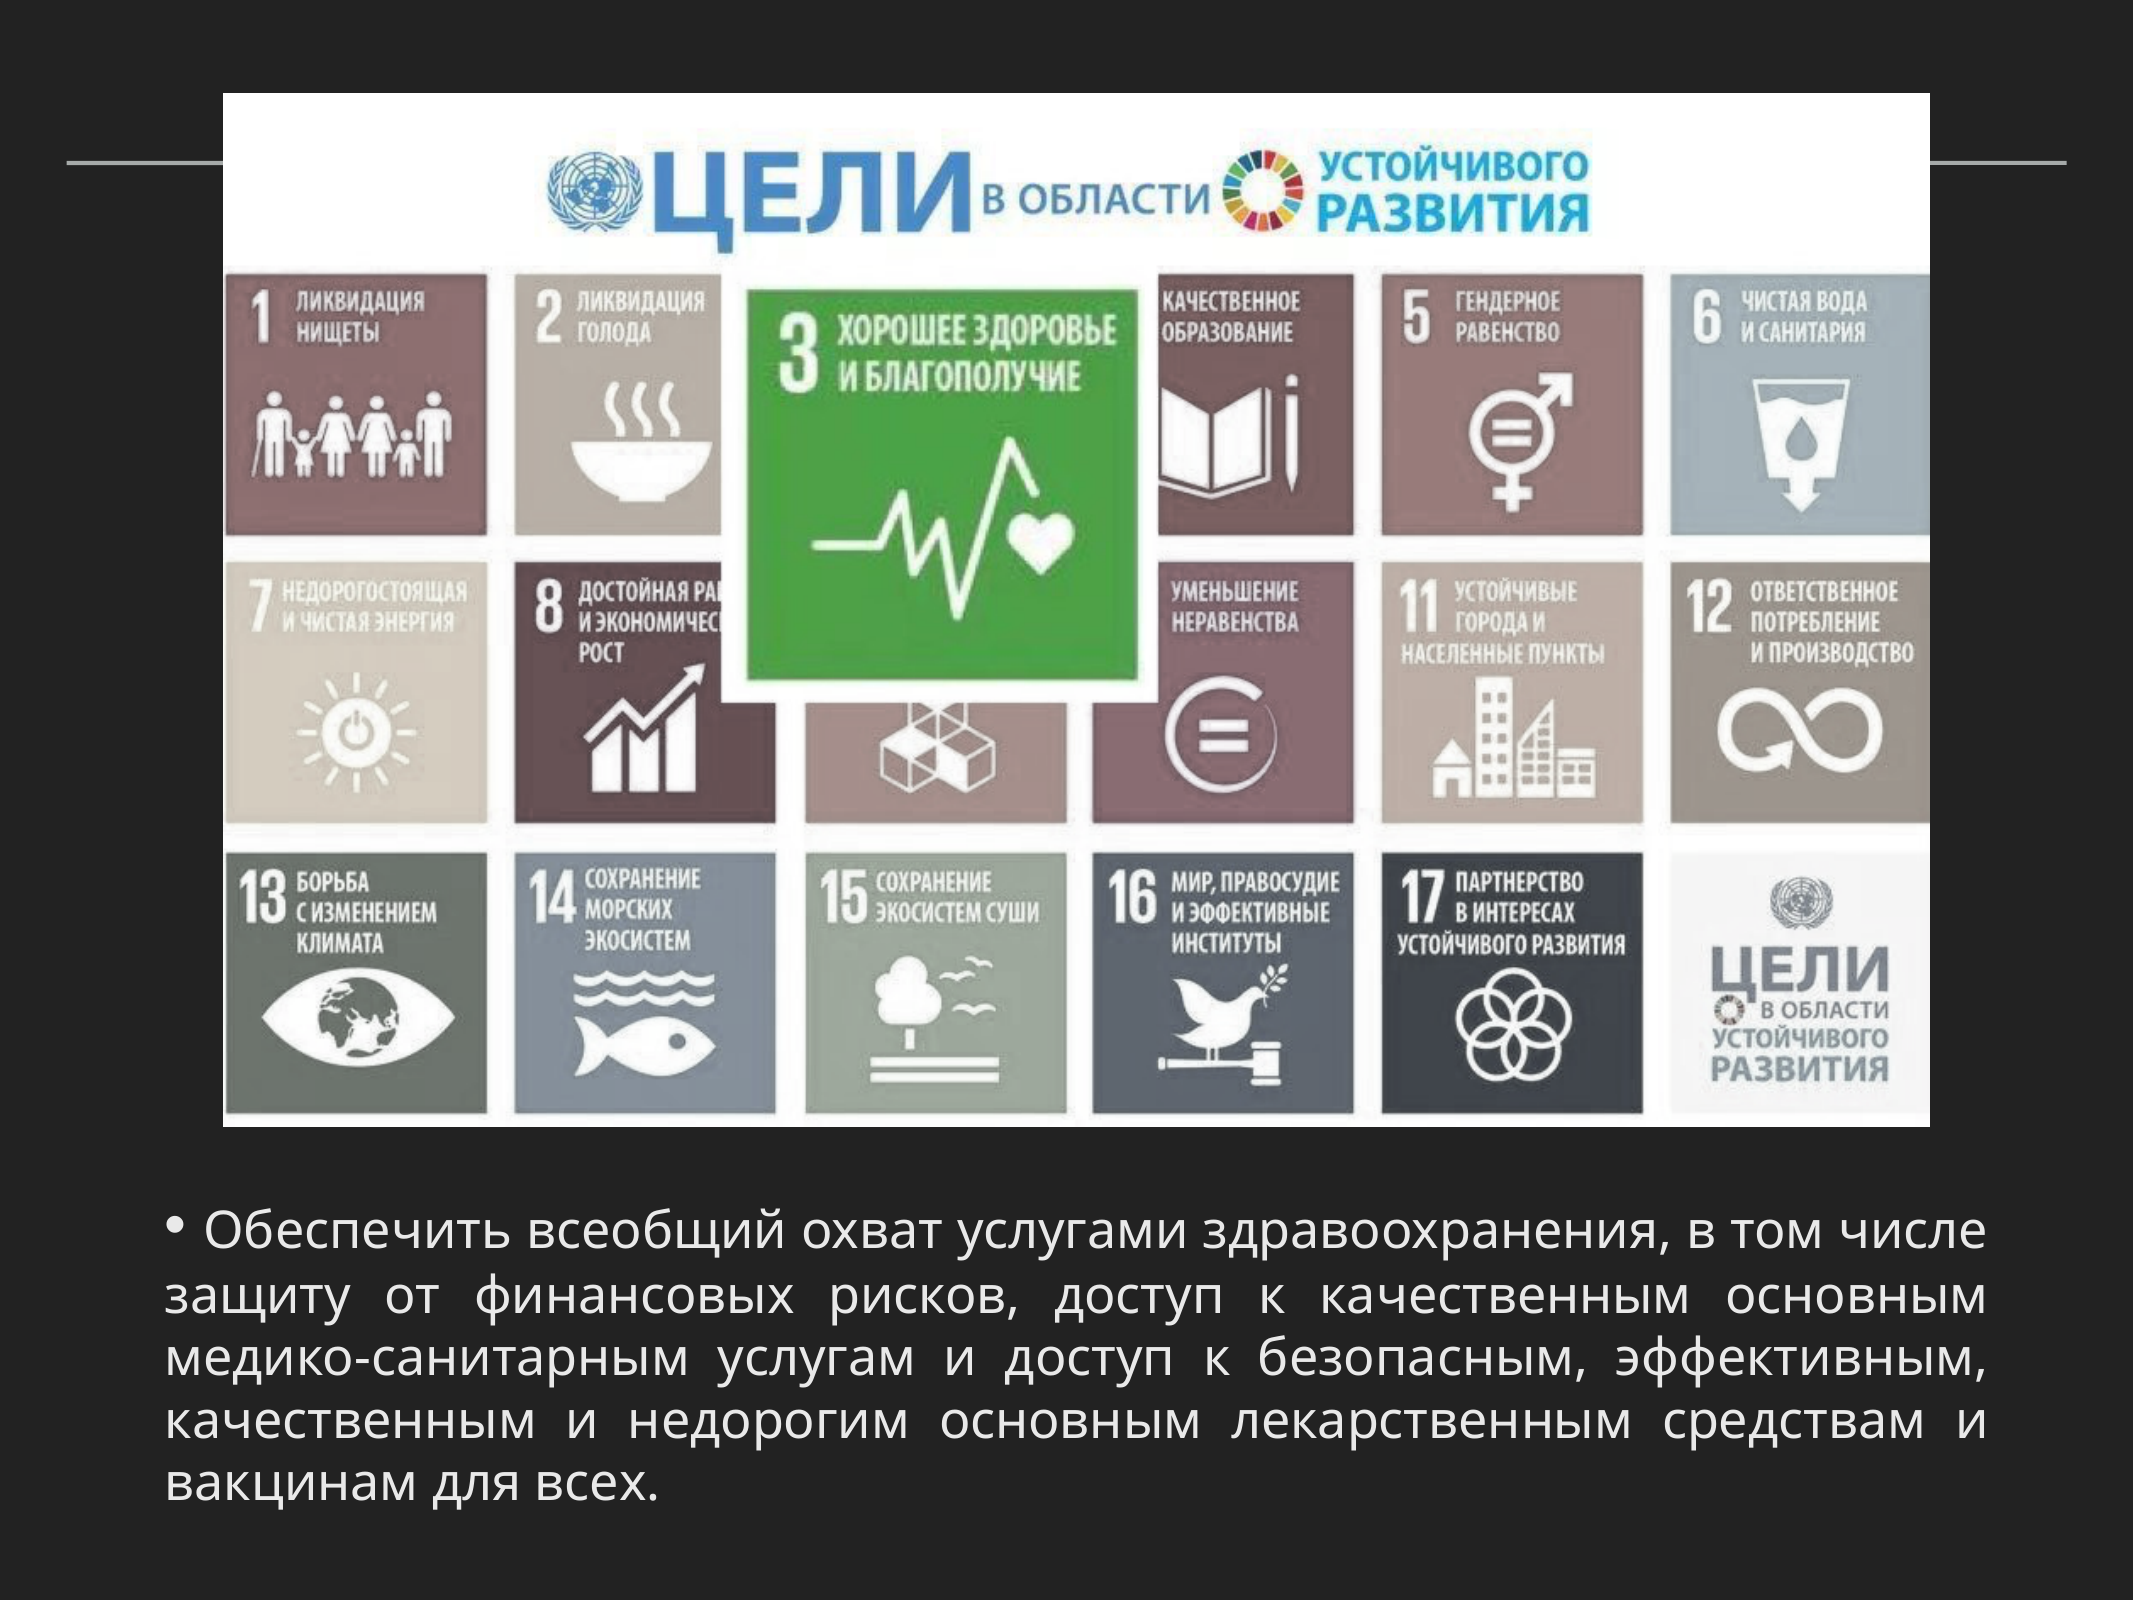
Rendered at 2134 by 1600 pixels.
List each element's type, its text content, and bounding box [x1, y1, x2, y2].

picture [223, 93, 1931, 1128]
text_box Обеспечить всеобщий охват услугами здравоохранения, в том числе защиту от финансовых рисков, доступ к качественным основным медико-санитарным услугам и доступ к безопасным, эффективным, качественным и недорогим основным лекарственным средствам и вакцинам для всех. [150, 1178, 2004, 1519]
